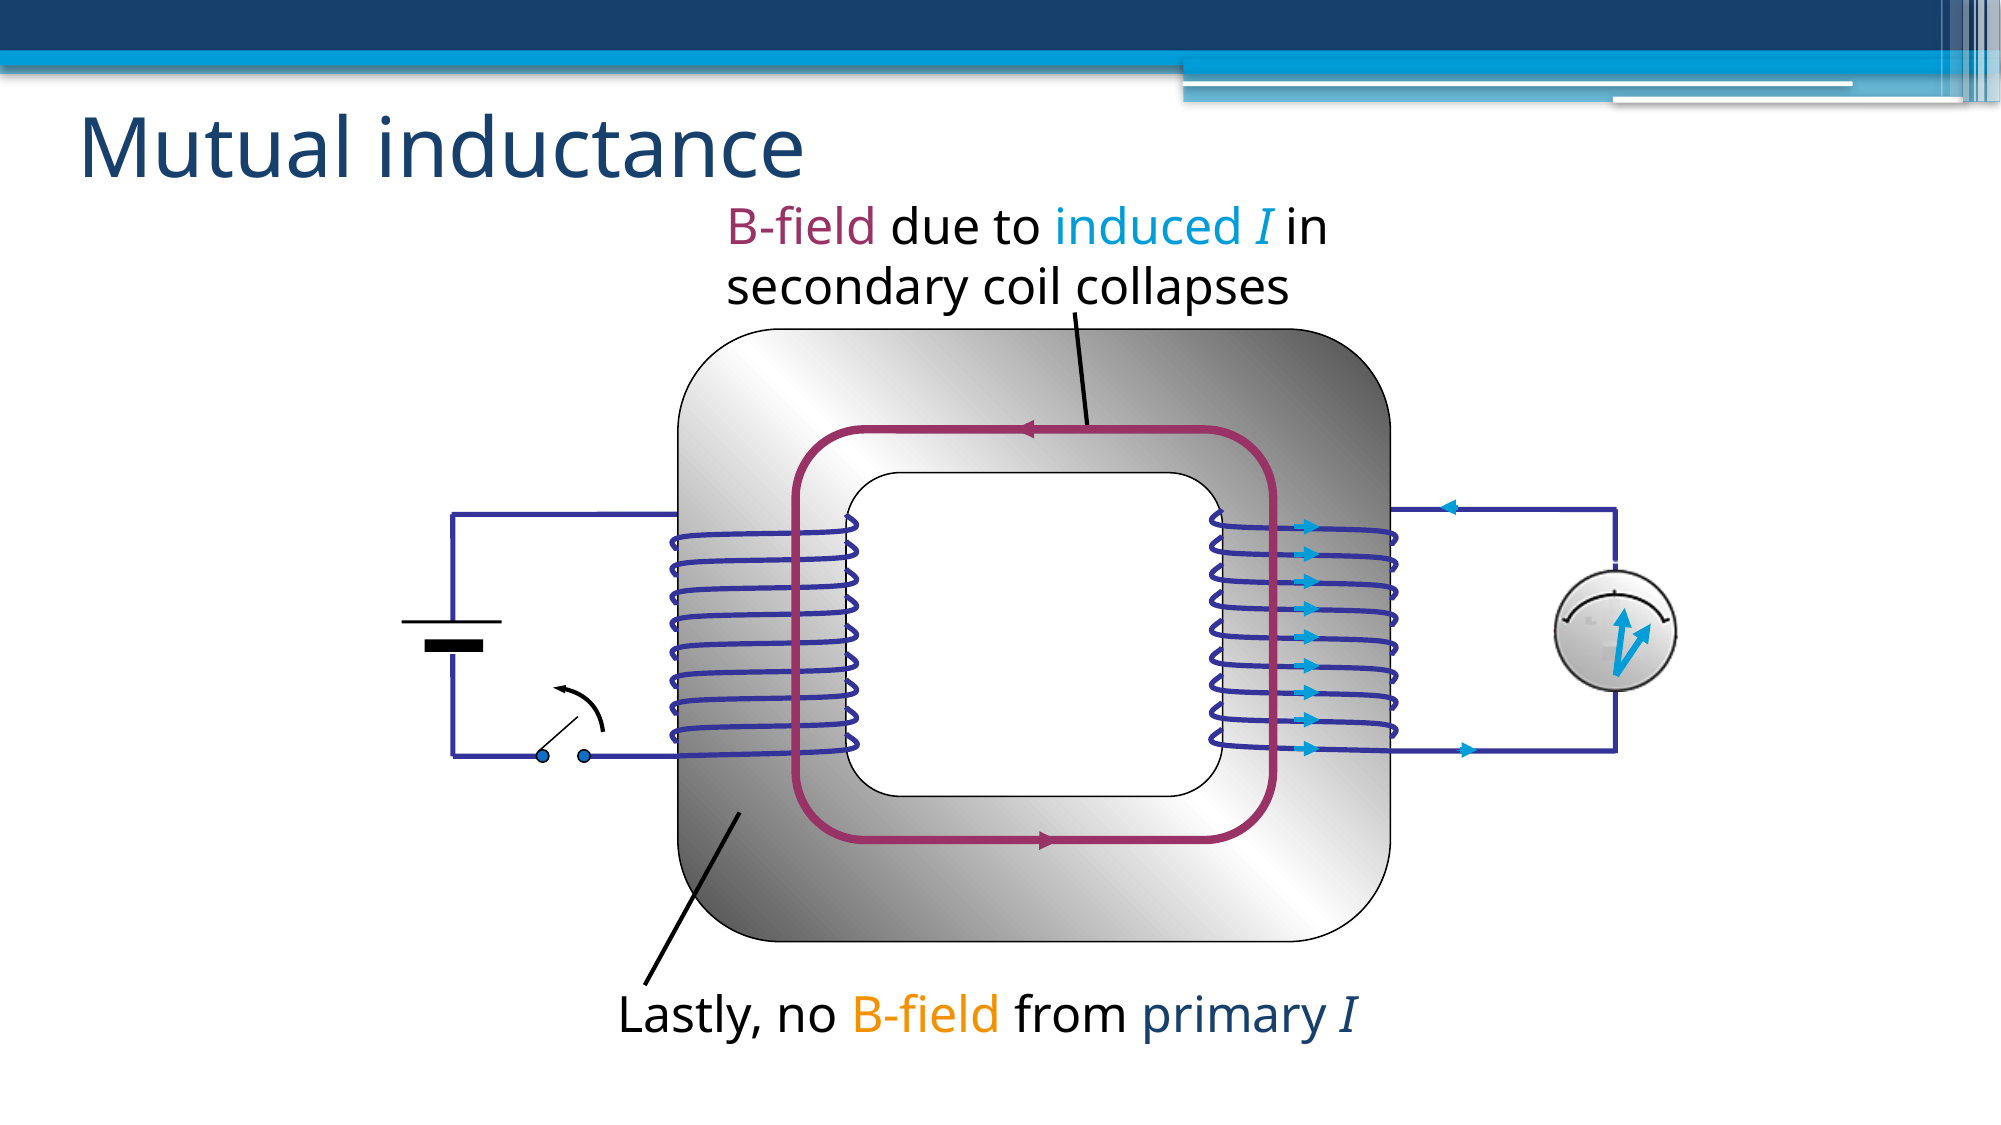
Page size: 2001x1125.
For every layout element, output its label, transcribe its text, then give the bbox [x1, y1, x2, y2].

text_box [672, 691, 787, 716]
text_box [1280, 529, 1286, 549]
text_box [1280, 555, 1286, 577]
text_box [672, 608, 787, 632]
text_box [1280, 602, 1286, 610]
text_box [1280, 548, 1286, 555]
text_box [672, 719, 787, 744]
text_box Lastly, no B-field from primary I [602, 974, 1503, 1050]
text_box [537, 687, 604, 752]
text_box [677, 726, 787, 755]
text_box [1280, 686, 1286, 694]
text_box [677, 534, 787, 564]
text_box [677, 749, 1391, 942]
text_box [1280, 521, 1286, 529]
text_box [1280, 583, 1286, 603]
text_box [677, 741, 787, 756]
text_box [672, 526, 787, 551]
text_box [677, 699, 787, 730]
text_box [677, 672, 787, 702]
text_box B-field due to induced I in secondary coil collapses [712, 238, 1351, 322]
text_box [672, 553, 787, 578]
text_box [1280, 631, 1286, 639]
text_box [1280, 736, 1287, 749]
text_box [1280, 576, 1286, 583]
text_box [1280, 639, 1286, 661]
text_box [677, 588, 787, 618]
text_box [1280, 694, 1286, 715]
text_box [1280, 667, 1286, 687]
text_box [1280, 660, 1286, 667]
text_box [677, 329, 1391, 537]
text_box [672, 636, 787, 661]
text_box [795, 428, 1274, 841]
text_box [1294, 506, 1478, 751]
text_box [1280, 721, 1286, 736]
text_box [1280, 714, 1286, 722]
text_box [672, 665, 787, 690]
text_box [1280, 610, 1286, 632]
text_box [677, 560, 787, 592]
text_box [677, 615, 787, 647]
picture [1538, 549, 1694, 692]
text_box Mutual inductance [62, 50, 1791, 238]
text_box [672, 581, 787, 606]
text_box [677, 644, 787, 676]
